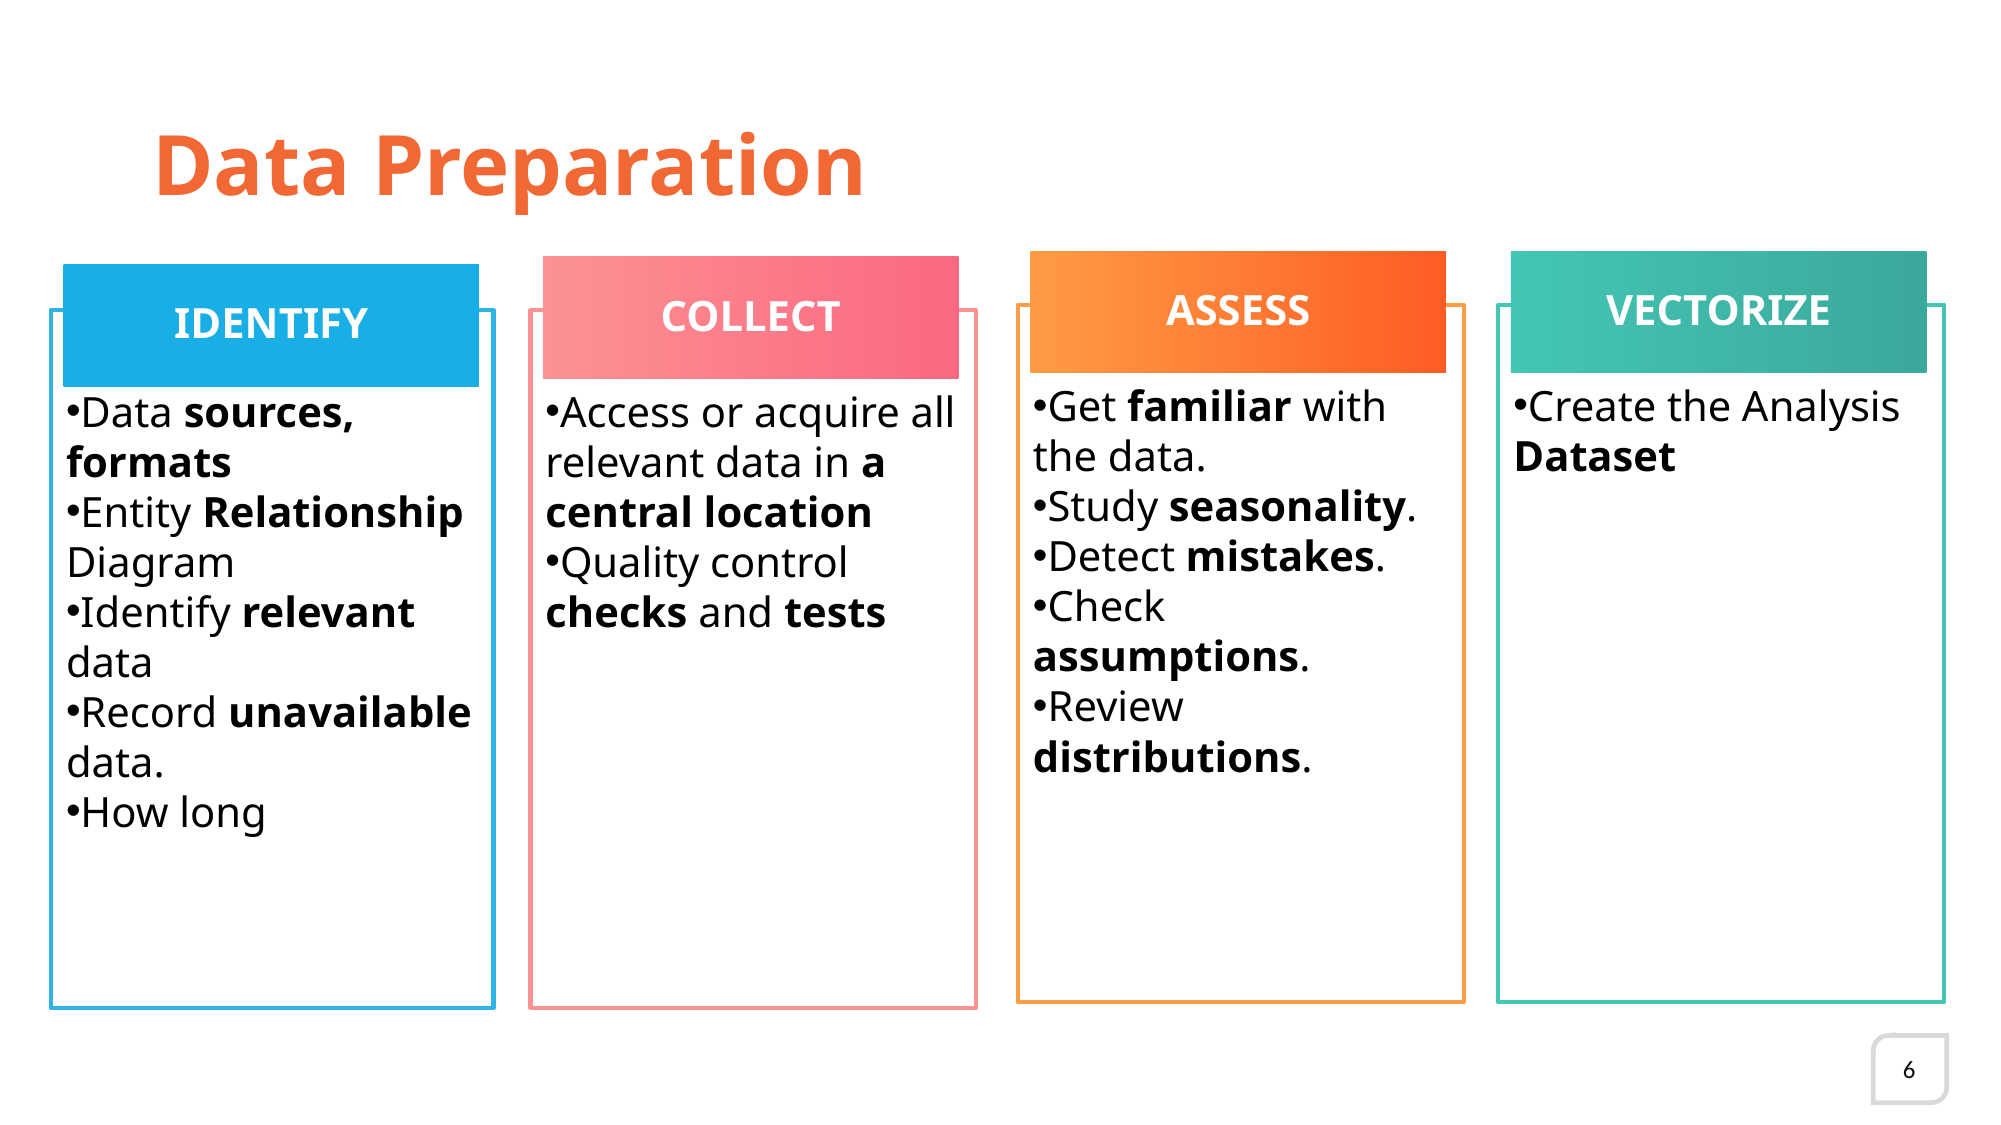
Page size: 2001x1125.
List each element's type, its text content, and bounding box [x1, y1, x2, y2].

list Get familiar with the data. Study seasonality. Detect mistakes. Check assumptions. Review distributions. [1016, 303, 1466, 1004]
list Access or acquire all relevant data in a central location Quality control checks and tests [528, 308, 978, 1010]
list ASSESS [1030, 251, 1446, 373]
slide_number 6 [1871, 1035, 1947, 1103]
list Create the Analysis Dataset [1496, 303, 1946, 1004]
list VECTORIZE [1510, 251, 1927, 373]
list COLLECT [543, 256, 959, 379]
title Data Preparation [137, 59, 1863, 278]
list Data sources, formats Entity Relationship Diagram Identify relevant data Record unavailable data. How long [49, 308, 496, 1010]
list IDENTIFY [63, 264, 479, 387]
